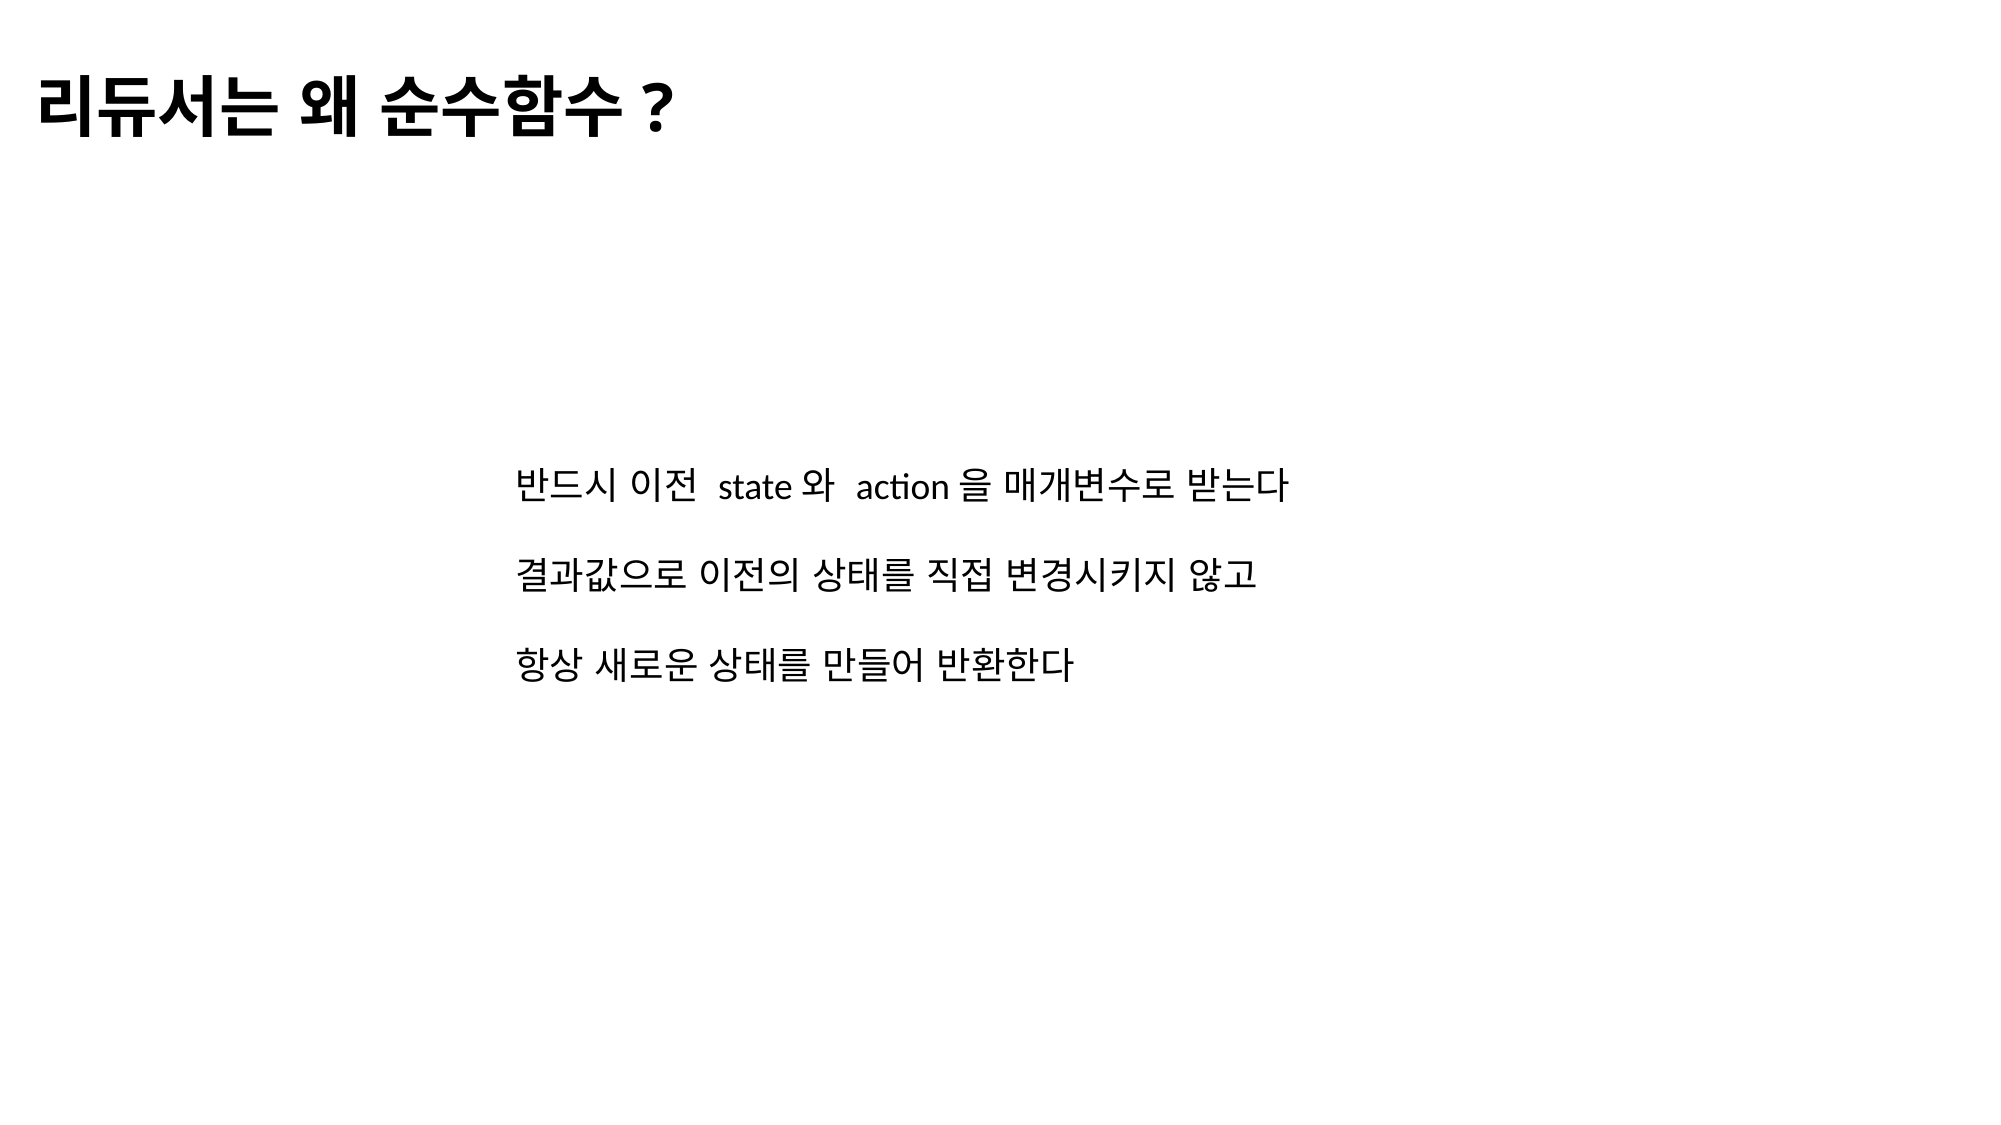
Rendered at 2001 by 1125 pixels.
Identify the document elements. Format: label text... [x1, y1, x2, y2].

text_box 리듀서는 왜 순수함수? [20, 56, 689, 152]
text_box 반드시 이전 state와 action을 매개변수로 받는다 결과값으로 이전의 상태를 직접 변경시키지 않고 항상 새로운 상태를 만들어 반환한다 [500, 454, 1306, 695]
